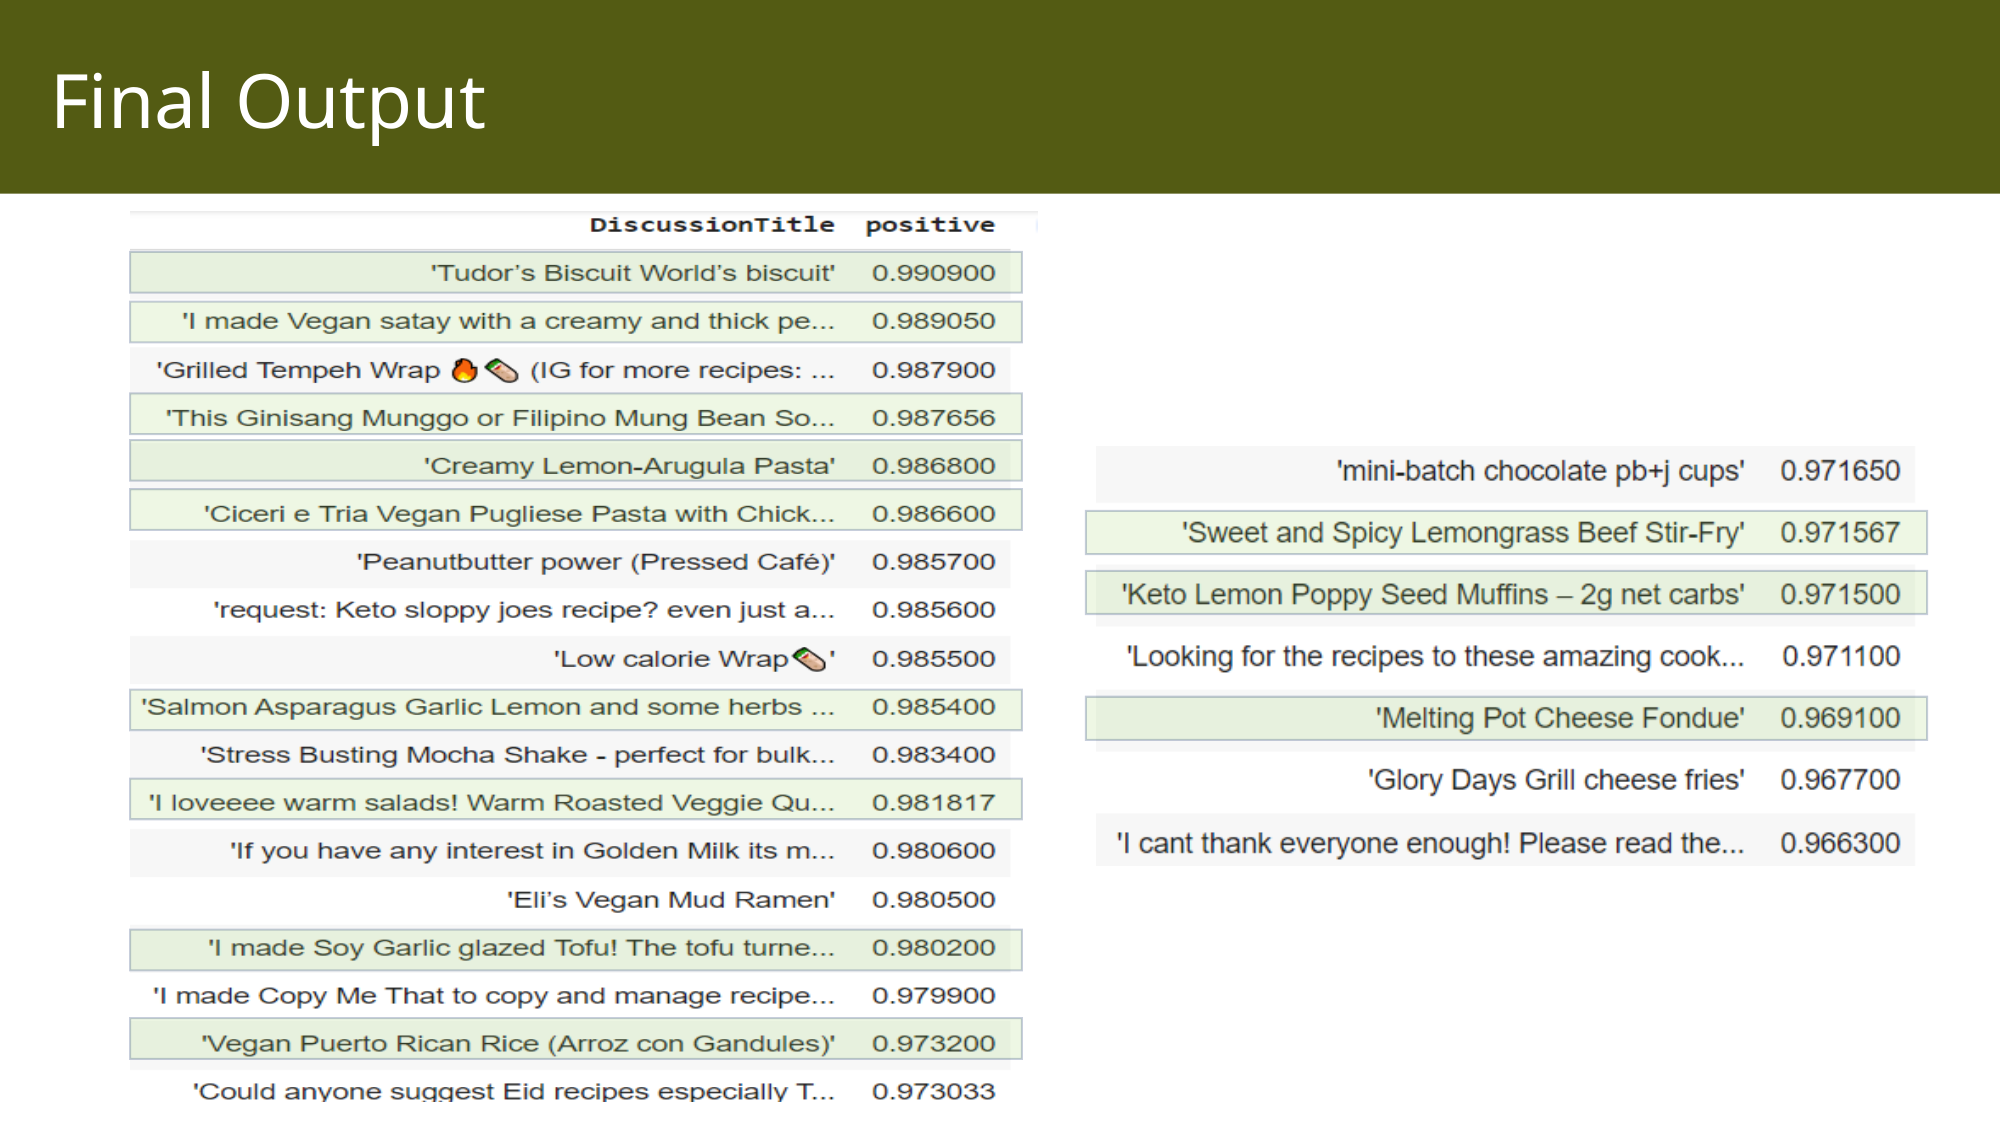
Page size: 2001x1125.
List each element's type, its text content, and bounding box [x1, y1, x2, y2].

text_box [1917, 696, 1928, 741]
title Final Output [35, 52, 1959, 157]
picture [130, 211, 1038, 1102]
picture [1096, 446, 1917, 866]
text_box [1917, 510, 1928, 555]
text_box [1085, 510, 1096, 555]
text_box [1085, 696, 1096, 741]
text_box [1917, 570, 1928, 615]
text_box [1085, 570, 1096, 615]
